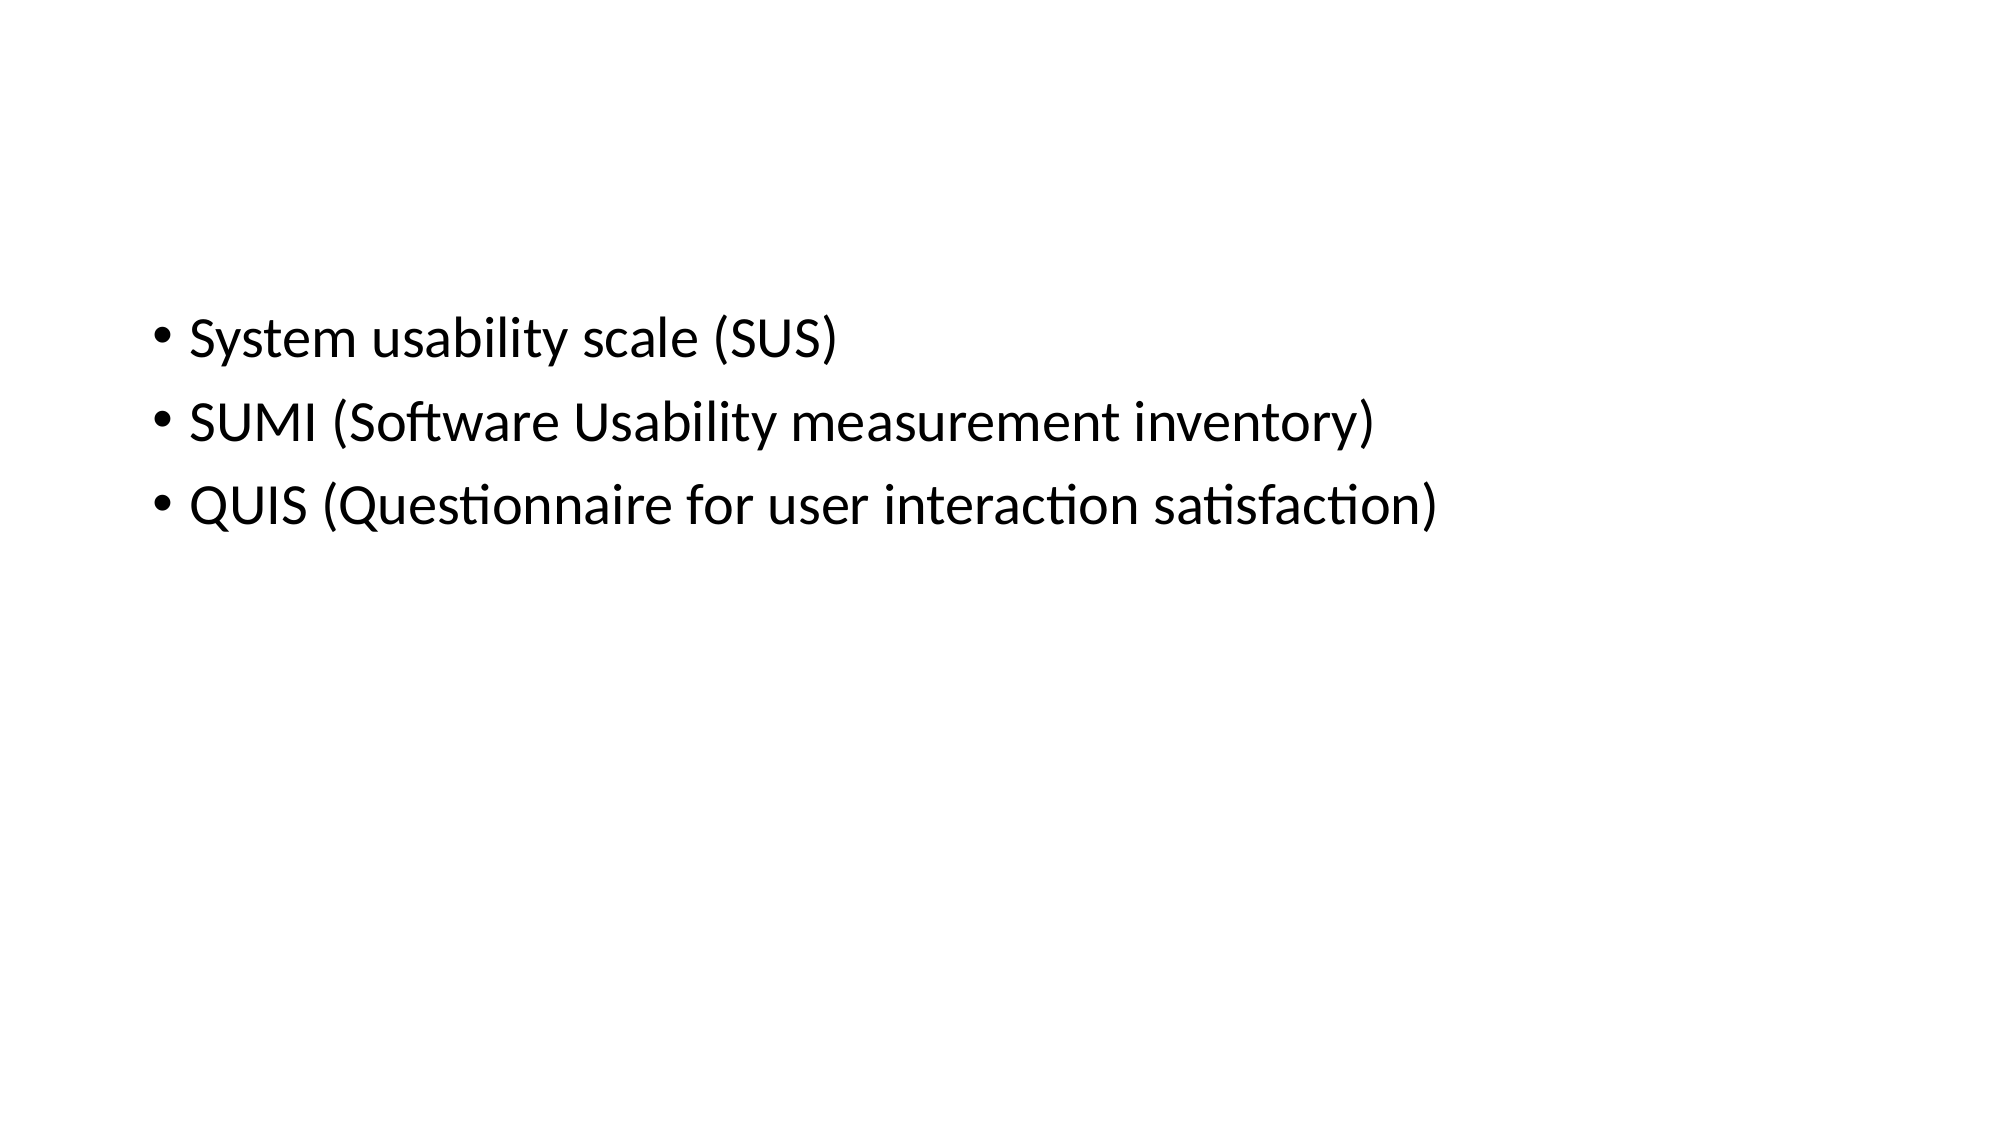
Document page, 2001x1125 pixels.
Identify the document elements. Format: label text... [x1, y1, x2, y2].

list System usability scale (SUS) SUMI (Software Usability measurement inventory) QUIS (Questionnaire for user interaction satisfaction) [137, 299, 1863, 1014]
